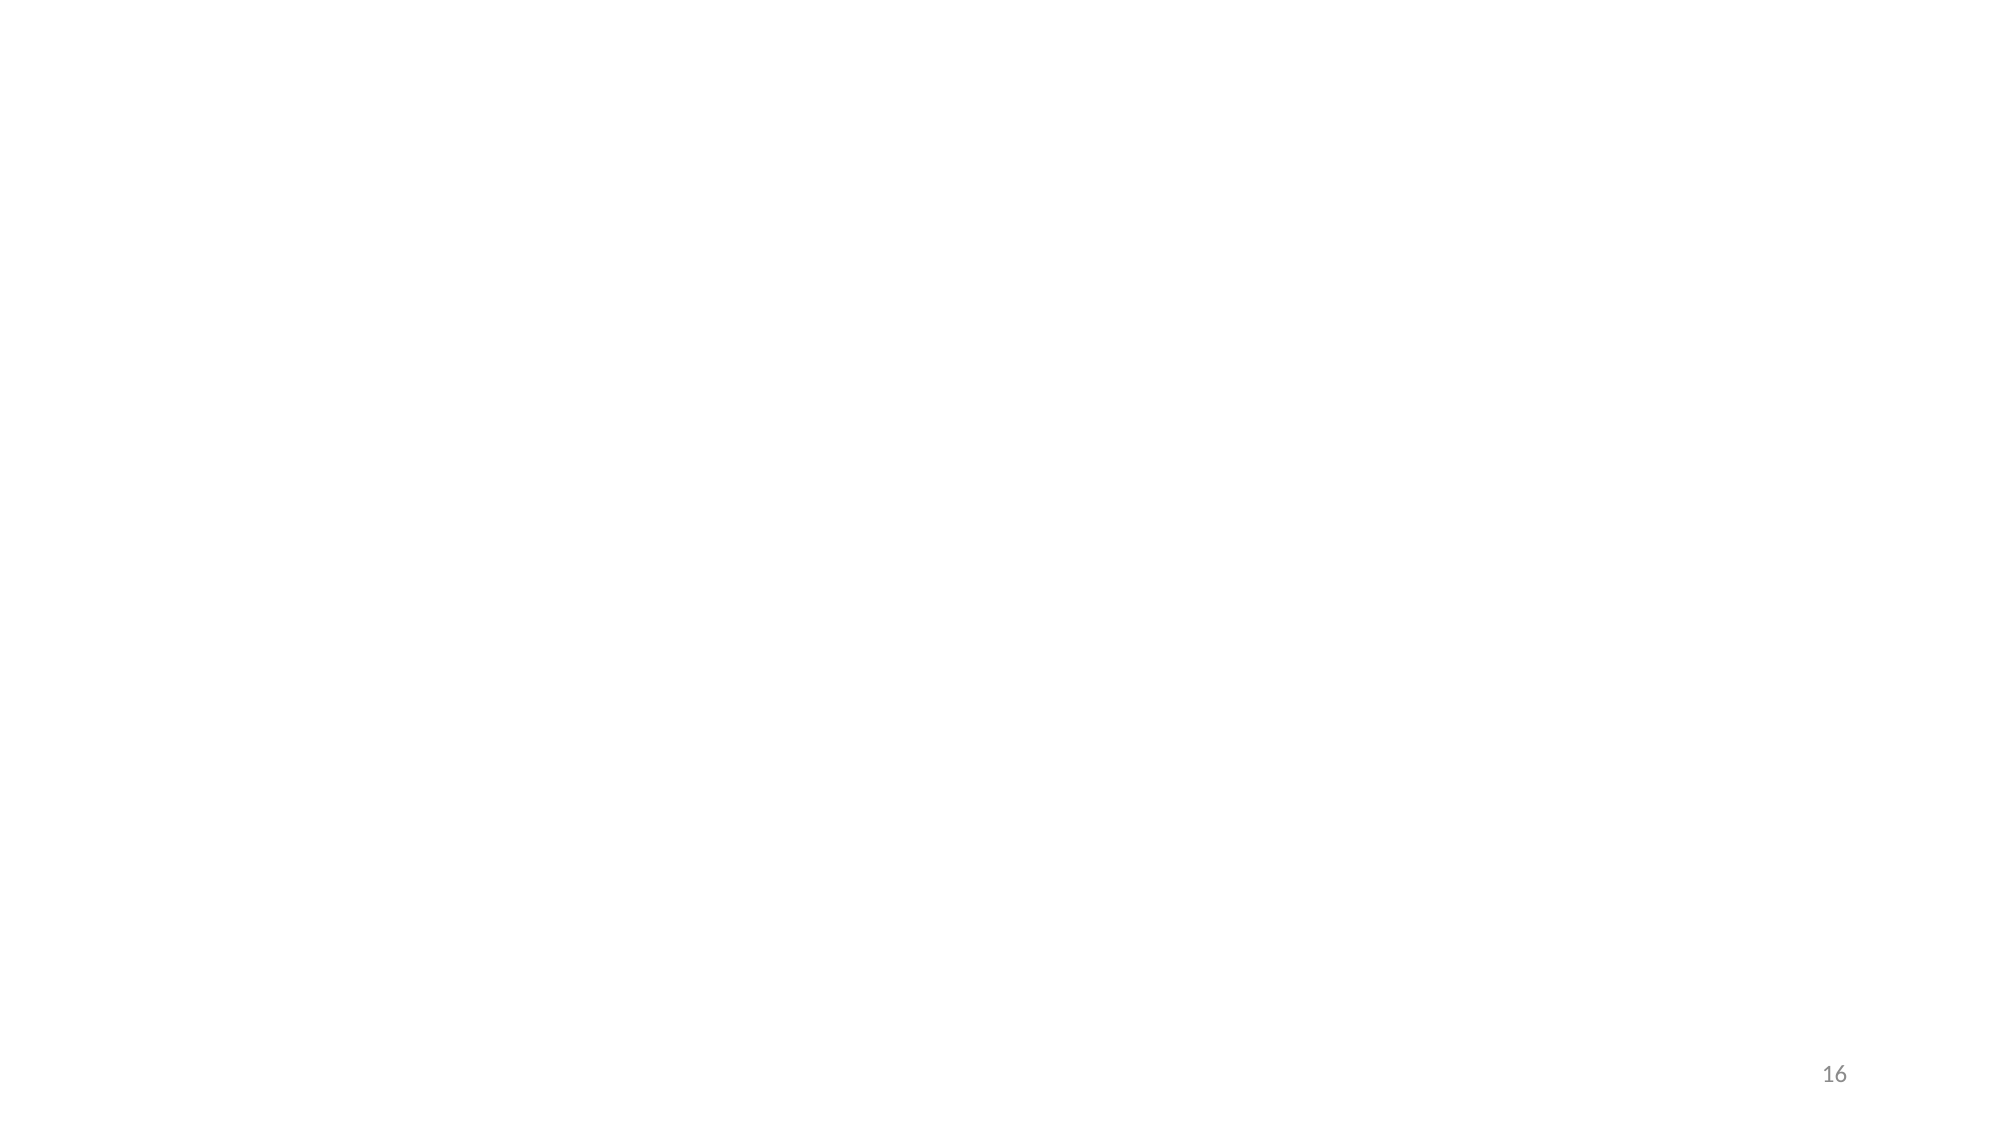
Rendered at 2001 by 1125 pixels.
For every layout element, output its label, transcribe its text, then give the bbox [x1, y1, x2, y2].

slide_number 16 [1412, 1042, 1863, 1103]
